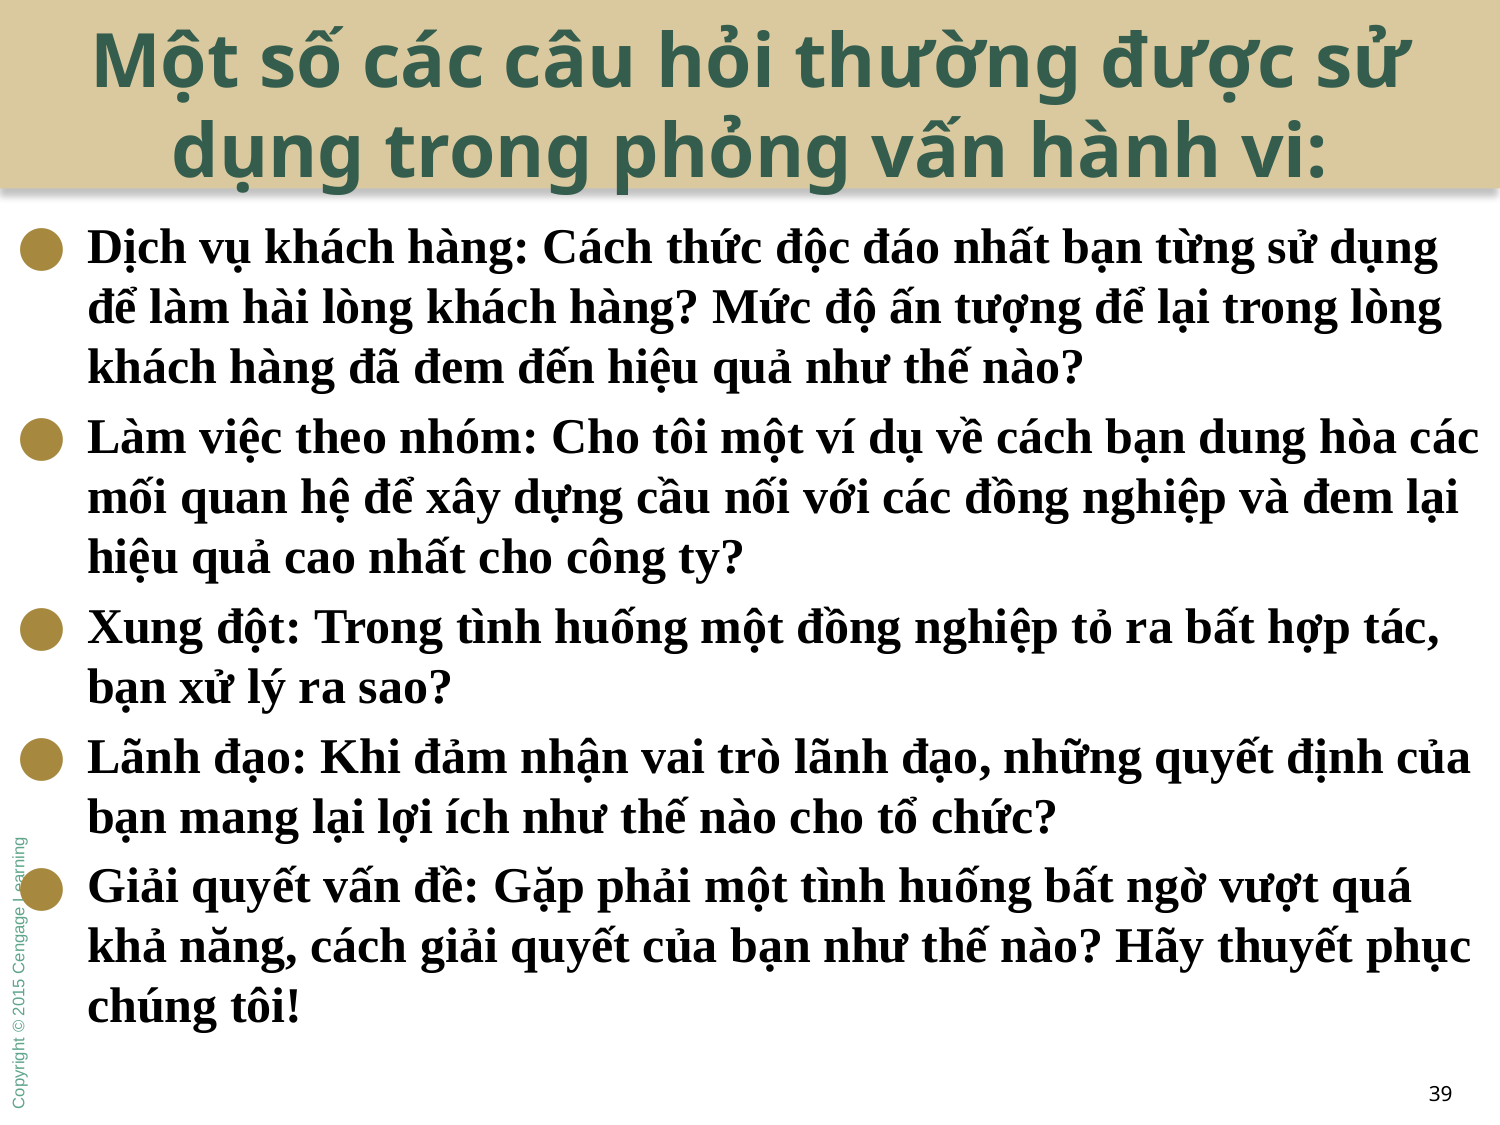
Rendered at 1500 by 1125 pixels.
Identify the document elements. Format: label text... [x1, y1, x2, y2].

list Dịch vụ khách hàng: Cách thức độc đáo nhất bạn từng sử dụng để làm hài lòng khách hàng? Mức độ ấn tượng để lại trong lòng khách hàng đã đem đến hiệu quả như thế nào? Làm việc theo nhóm: Cho tôi một ví dụ về cách bạn dung hòa các mối quan hệ để xây dựng cầu nối với các đồng nghiệp và đem lại hiệu quả cao nhất cho công ty? Xung đột: Trong tình huống một đồng nghiệp tỏ ra bất hợp tác, bạn xử lý ra sao? Lãnh đạo: Khi đảm nhận vai trò lãnh đạo, những quyết định của bạn mang lại lợi ích như thế nào cho tổ chức? Giải quyết vấn đề: Gặp phải một tình huống bất ngờ vượt quá khả năng, cách giải quyết của bạn như thế nào? Hãy thuyết phục chúng tôi! [0, 205, 1500, 1125]
title Một số các câu hỏi thường được sử dụng trong phỏng vấn hành vi: [0, 0, 1500, 205]
